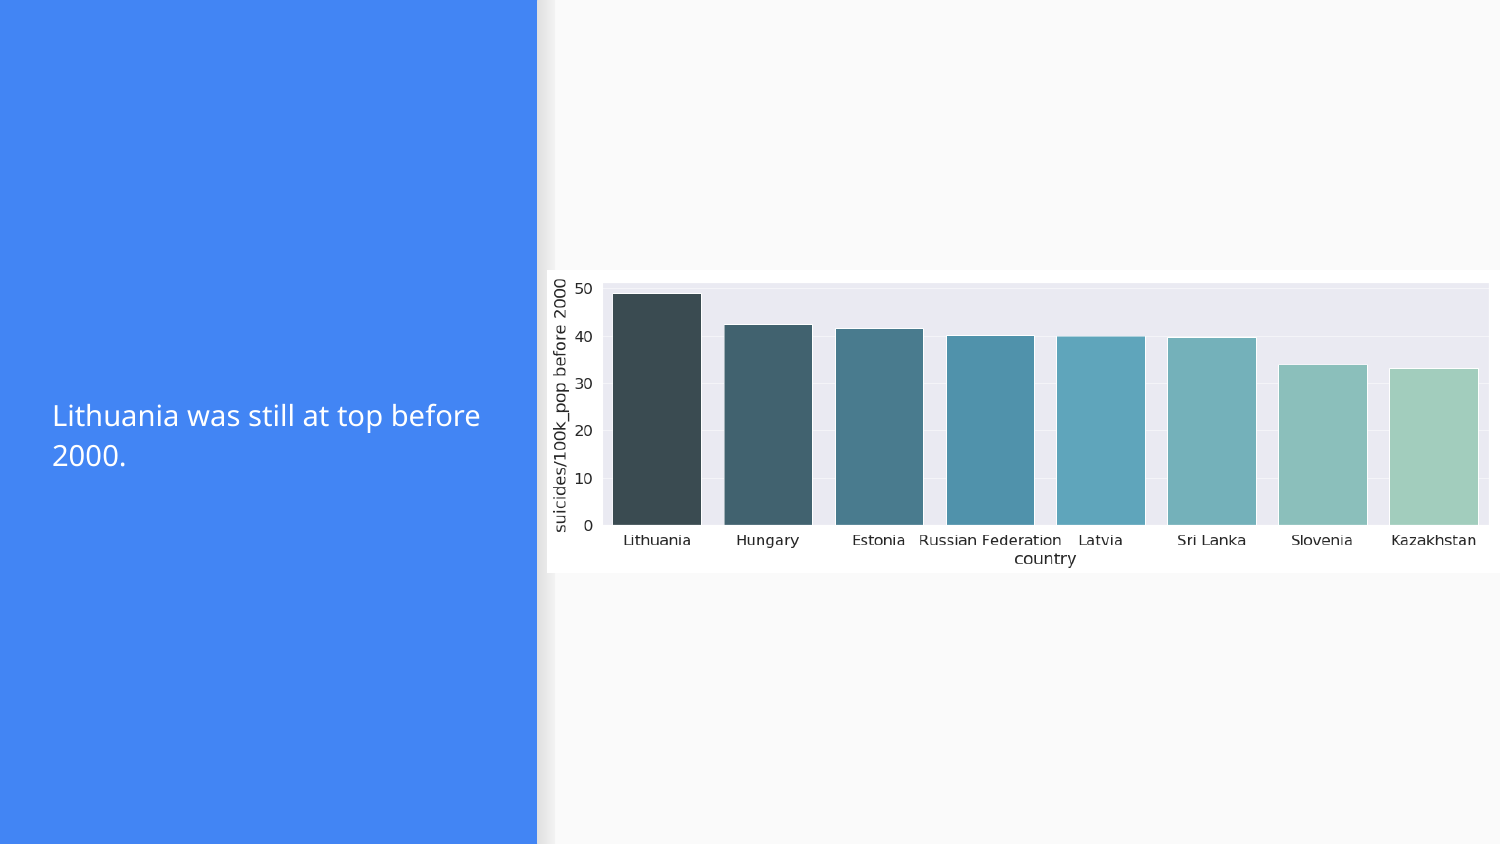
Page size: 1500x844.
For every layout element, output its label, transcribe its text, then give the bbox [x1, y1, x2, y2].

list Lithuania was still at top before 2000. [37, 240, 498, 760]
picture [547, 270, 1500, 574]
